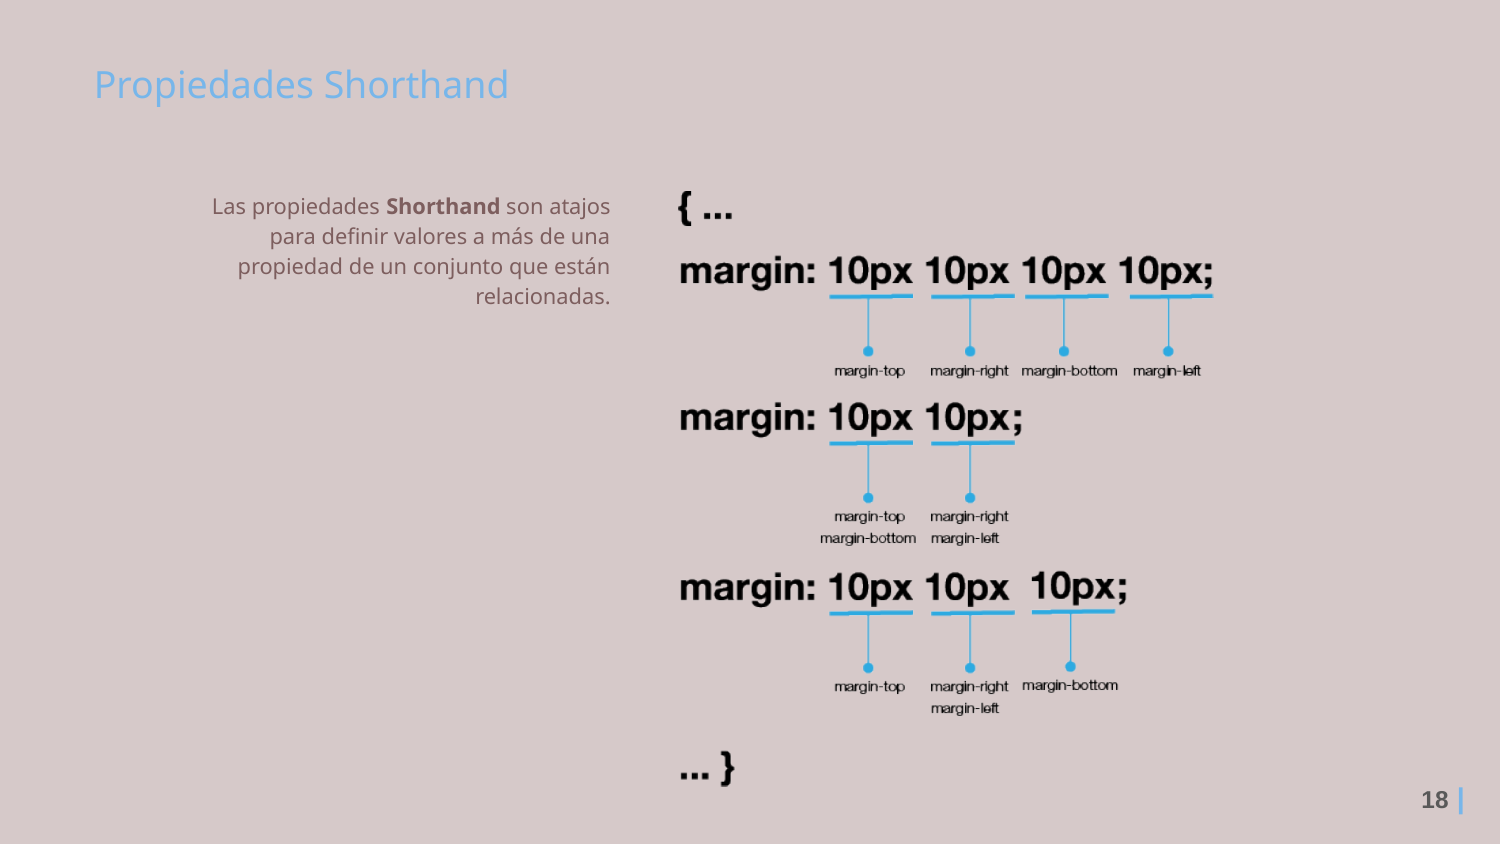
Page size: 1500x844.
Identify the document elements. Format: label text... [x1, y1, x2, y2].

slide_number ‹#› | [1389, 764, 1480, 830]
text_box Propiedades Shorthand [78, 46, 1092, 122]
text_box Las propiedades Shorthand son atajos para definir valores a más de una propiedad de un conjunto que están relacionadas. [175, 173, 626, 325]
picture [678, 191, 1215, 788]
